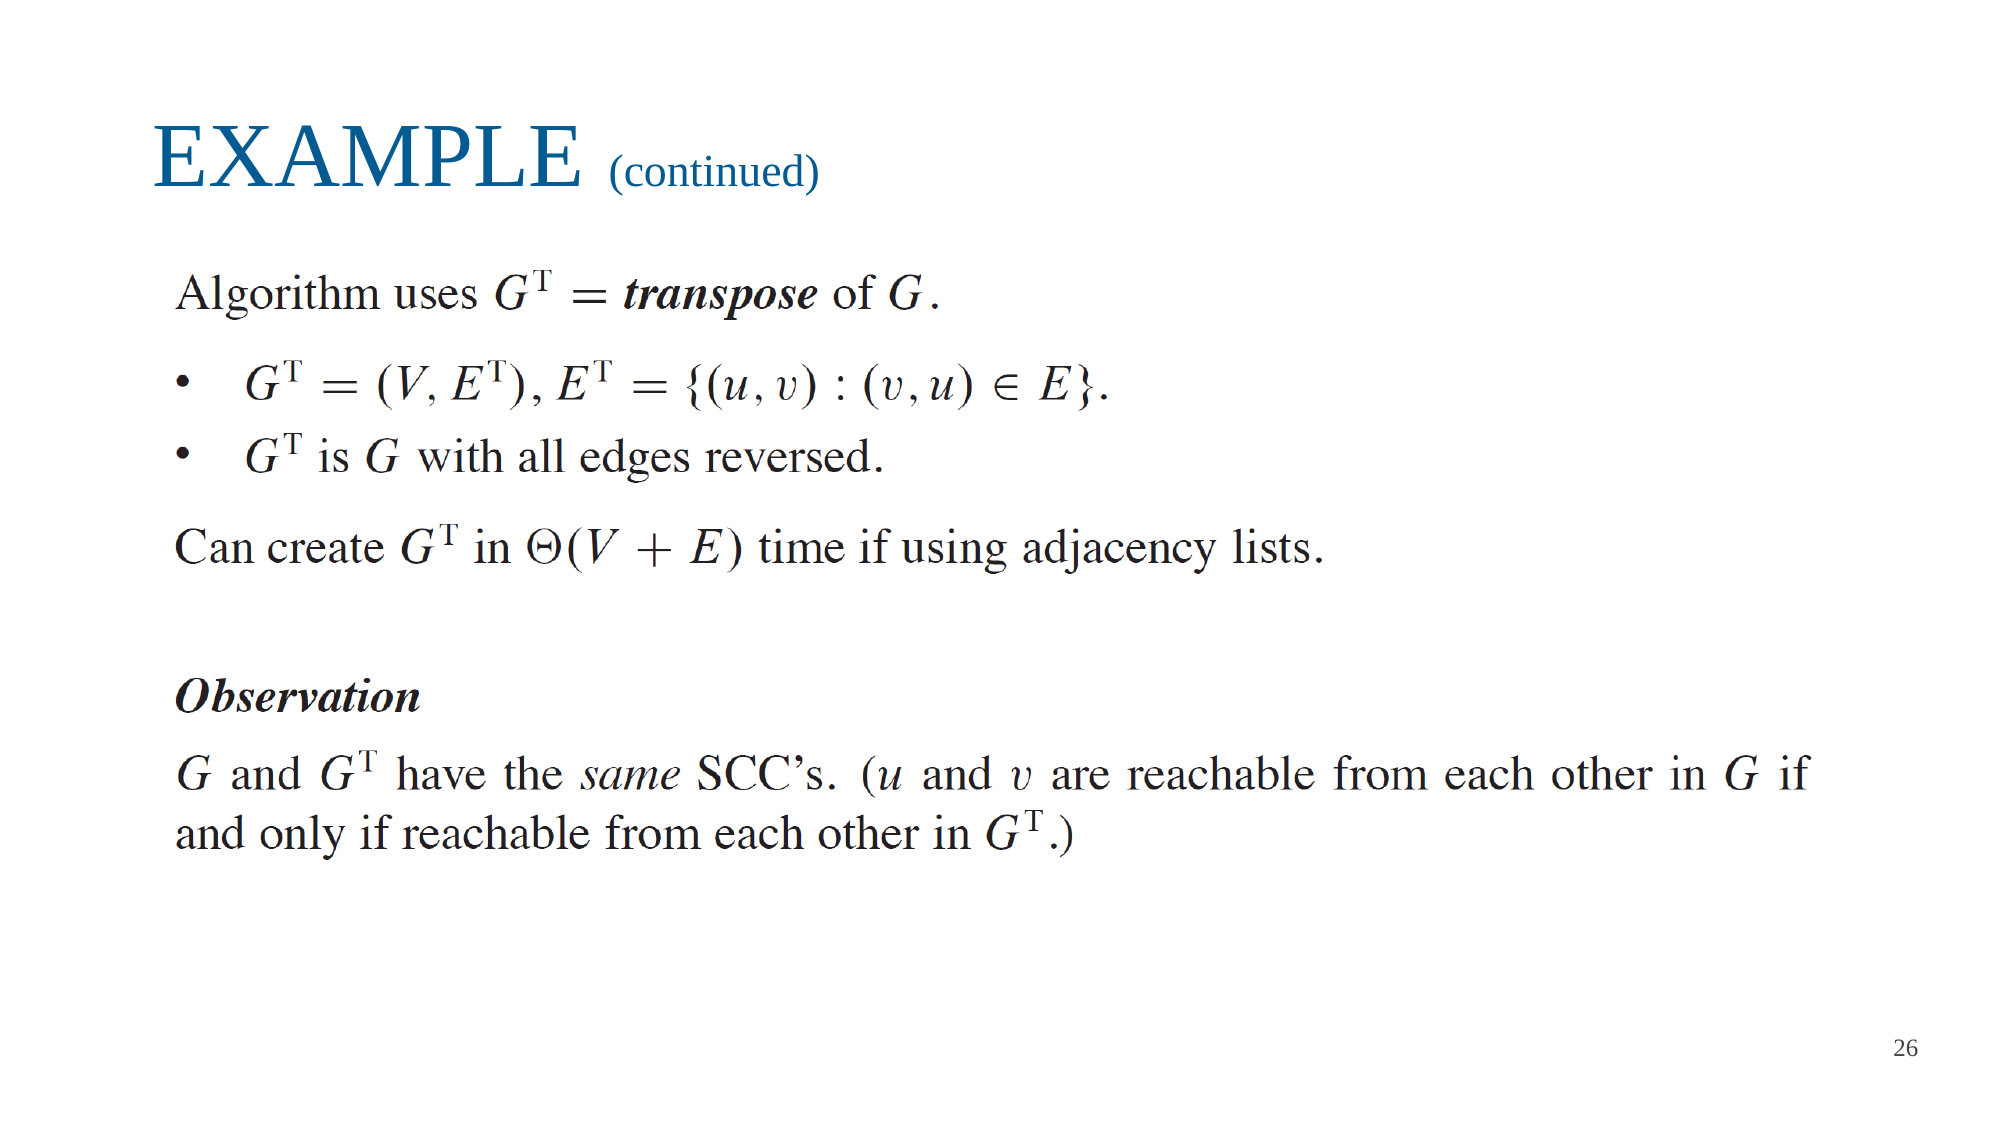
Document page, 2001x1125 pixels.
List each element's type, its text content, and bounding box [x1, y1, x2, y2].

slide_number 26 [1483, 1016, 1934, 1077]
title EXAMPLE (continued) [137, 48, 1863, 266]
picture [161, 253, 1839, 872]
